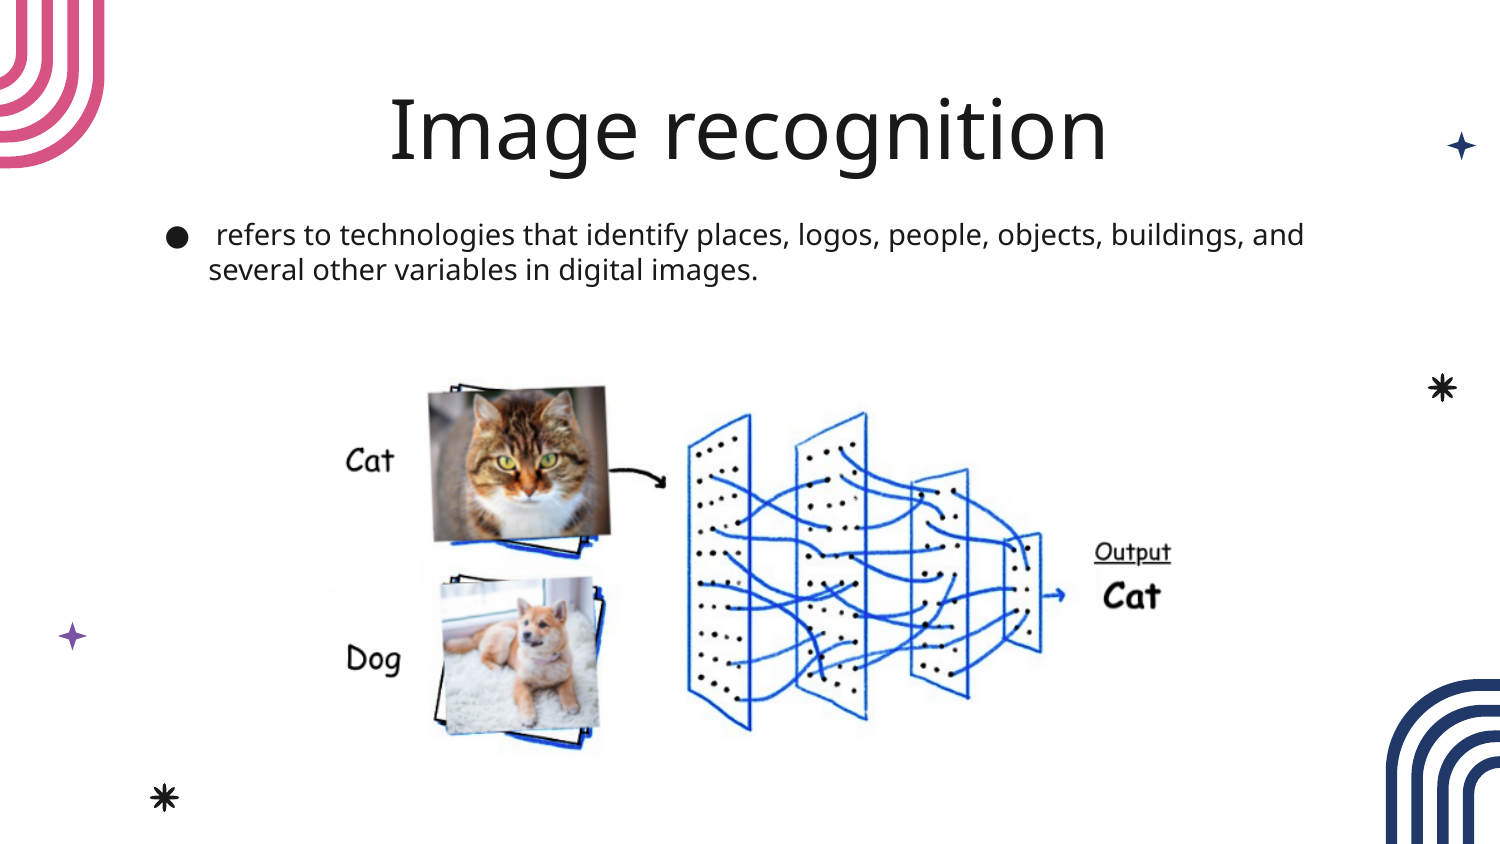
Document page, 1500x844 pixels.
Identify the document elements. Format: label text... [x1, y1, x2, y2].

list refers to technologies that identify places, logos, people, objects, buildings, and several other variables in digital images. [118, 201, 1383, 311]
picture [312, 310, 1188, 803]
title Image recognition [118, 72, 1382, 167]
